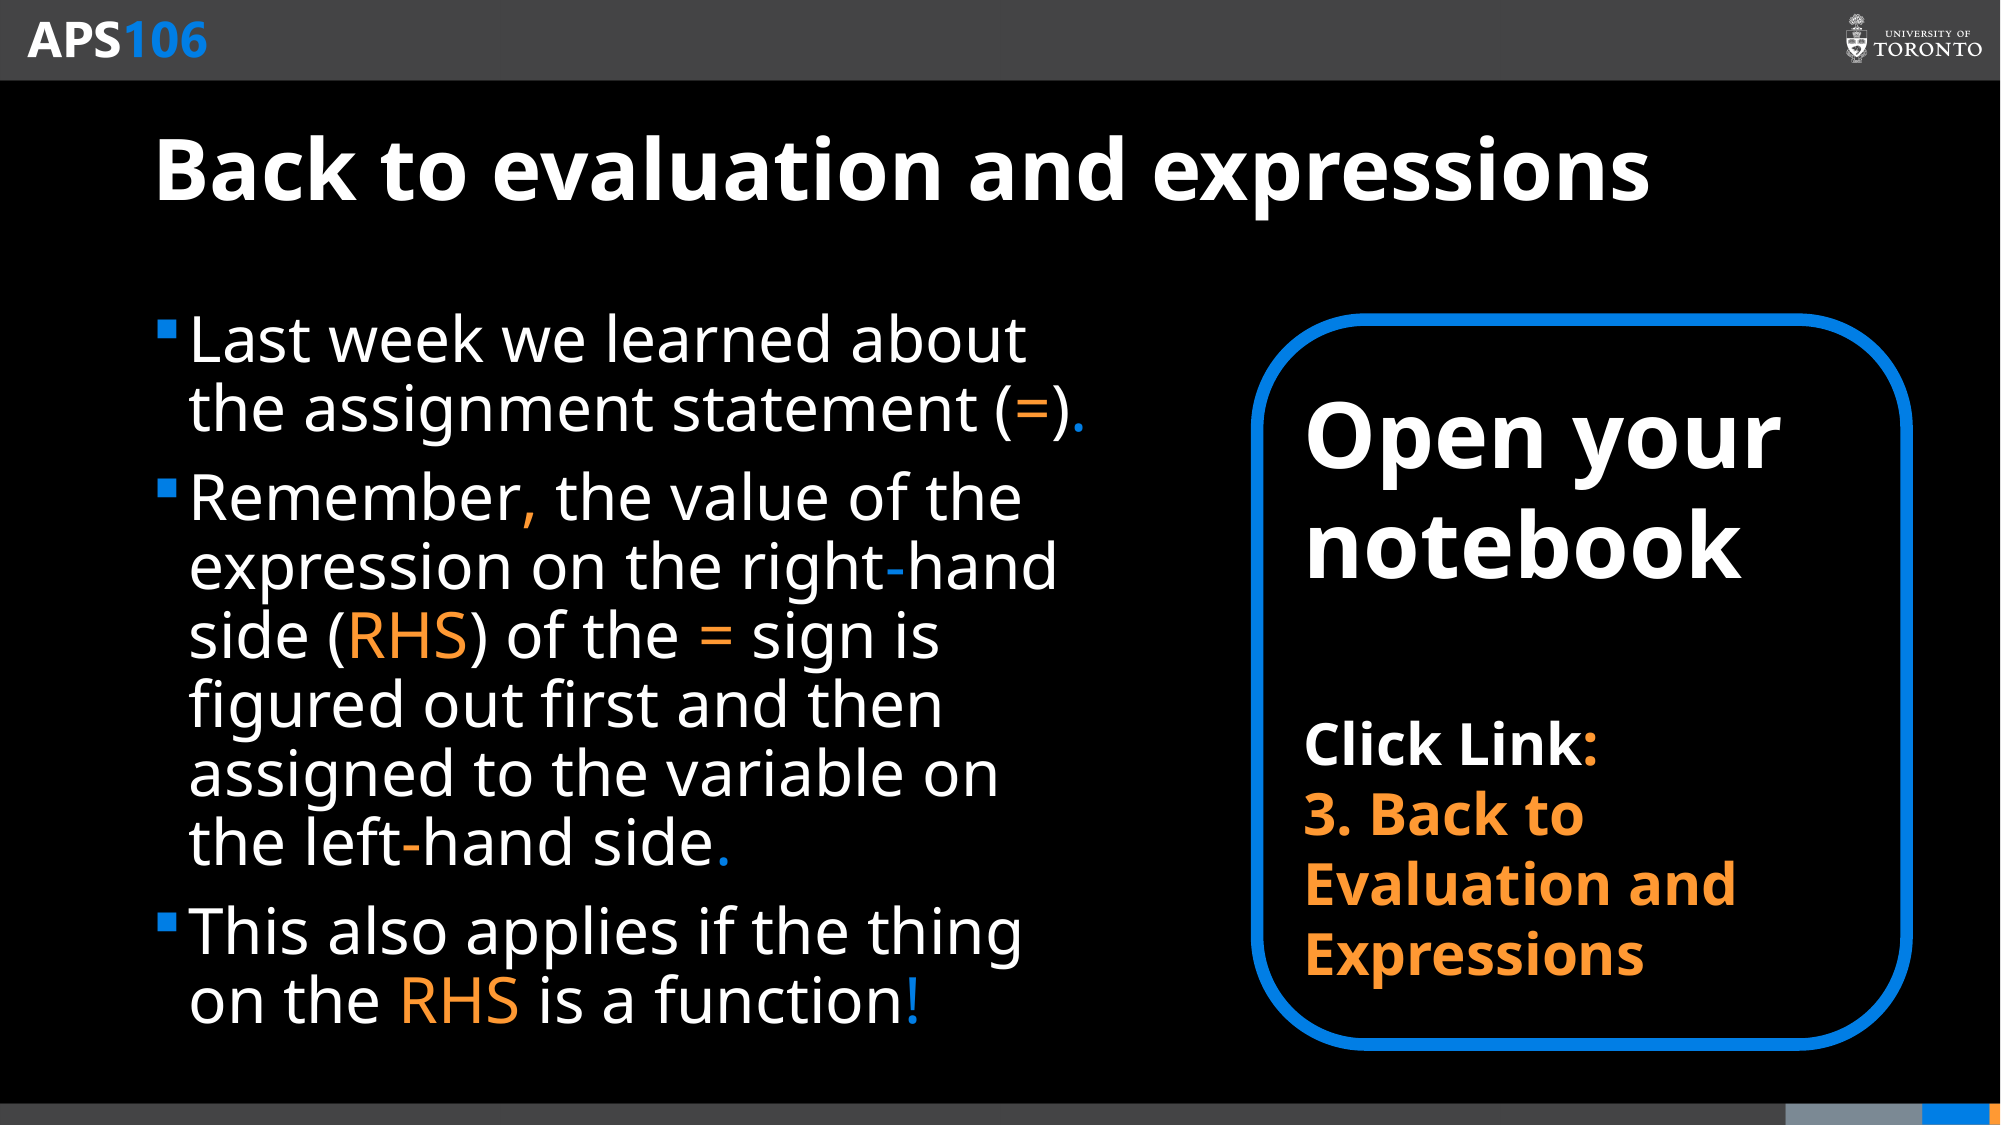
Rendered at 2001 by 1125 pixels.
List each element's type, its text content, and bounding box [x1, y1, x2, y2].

picture [0, 0, 2001, 1125]
list Last week we learned about the assignment statement (=). Remember, the value of the expression on the right-hand side (RHS) of the = sign is figured out first and then assigned to the variable on the left-hand side. This also applies if the thing on the RHS is a function! [137, 299, 1110, 1093]
text_box Open your notebook Click Link: 3. Back to Evaluation and Expressions [1256, 318, 1908, 1046]
title Back to evaluation and expressions [137, 119, 1863, 227]
